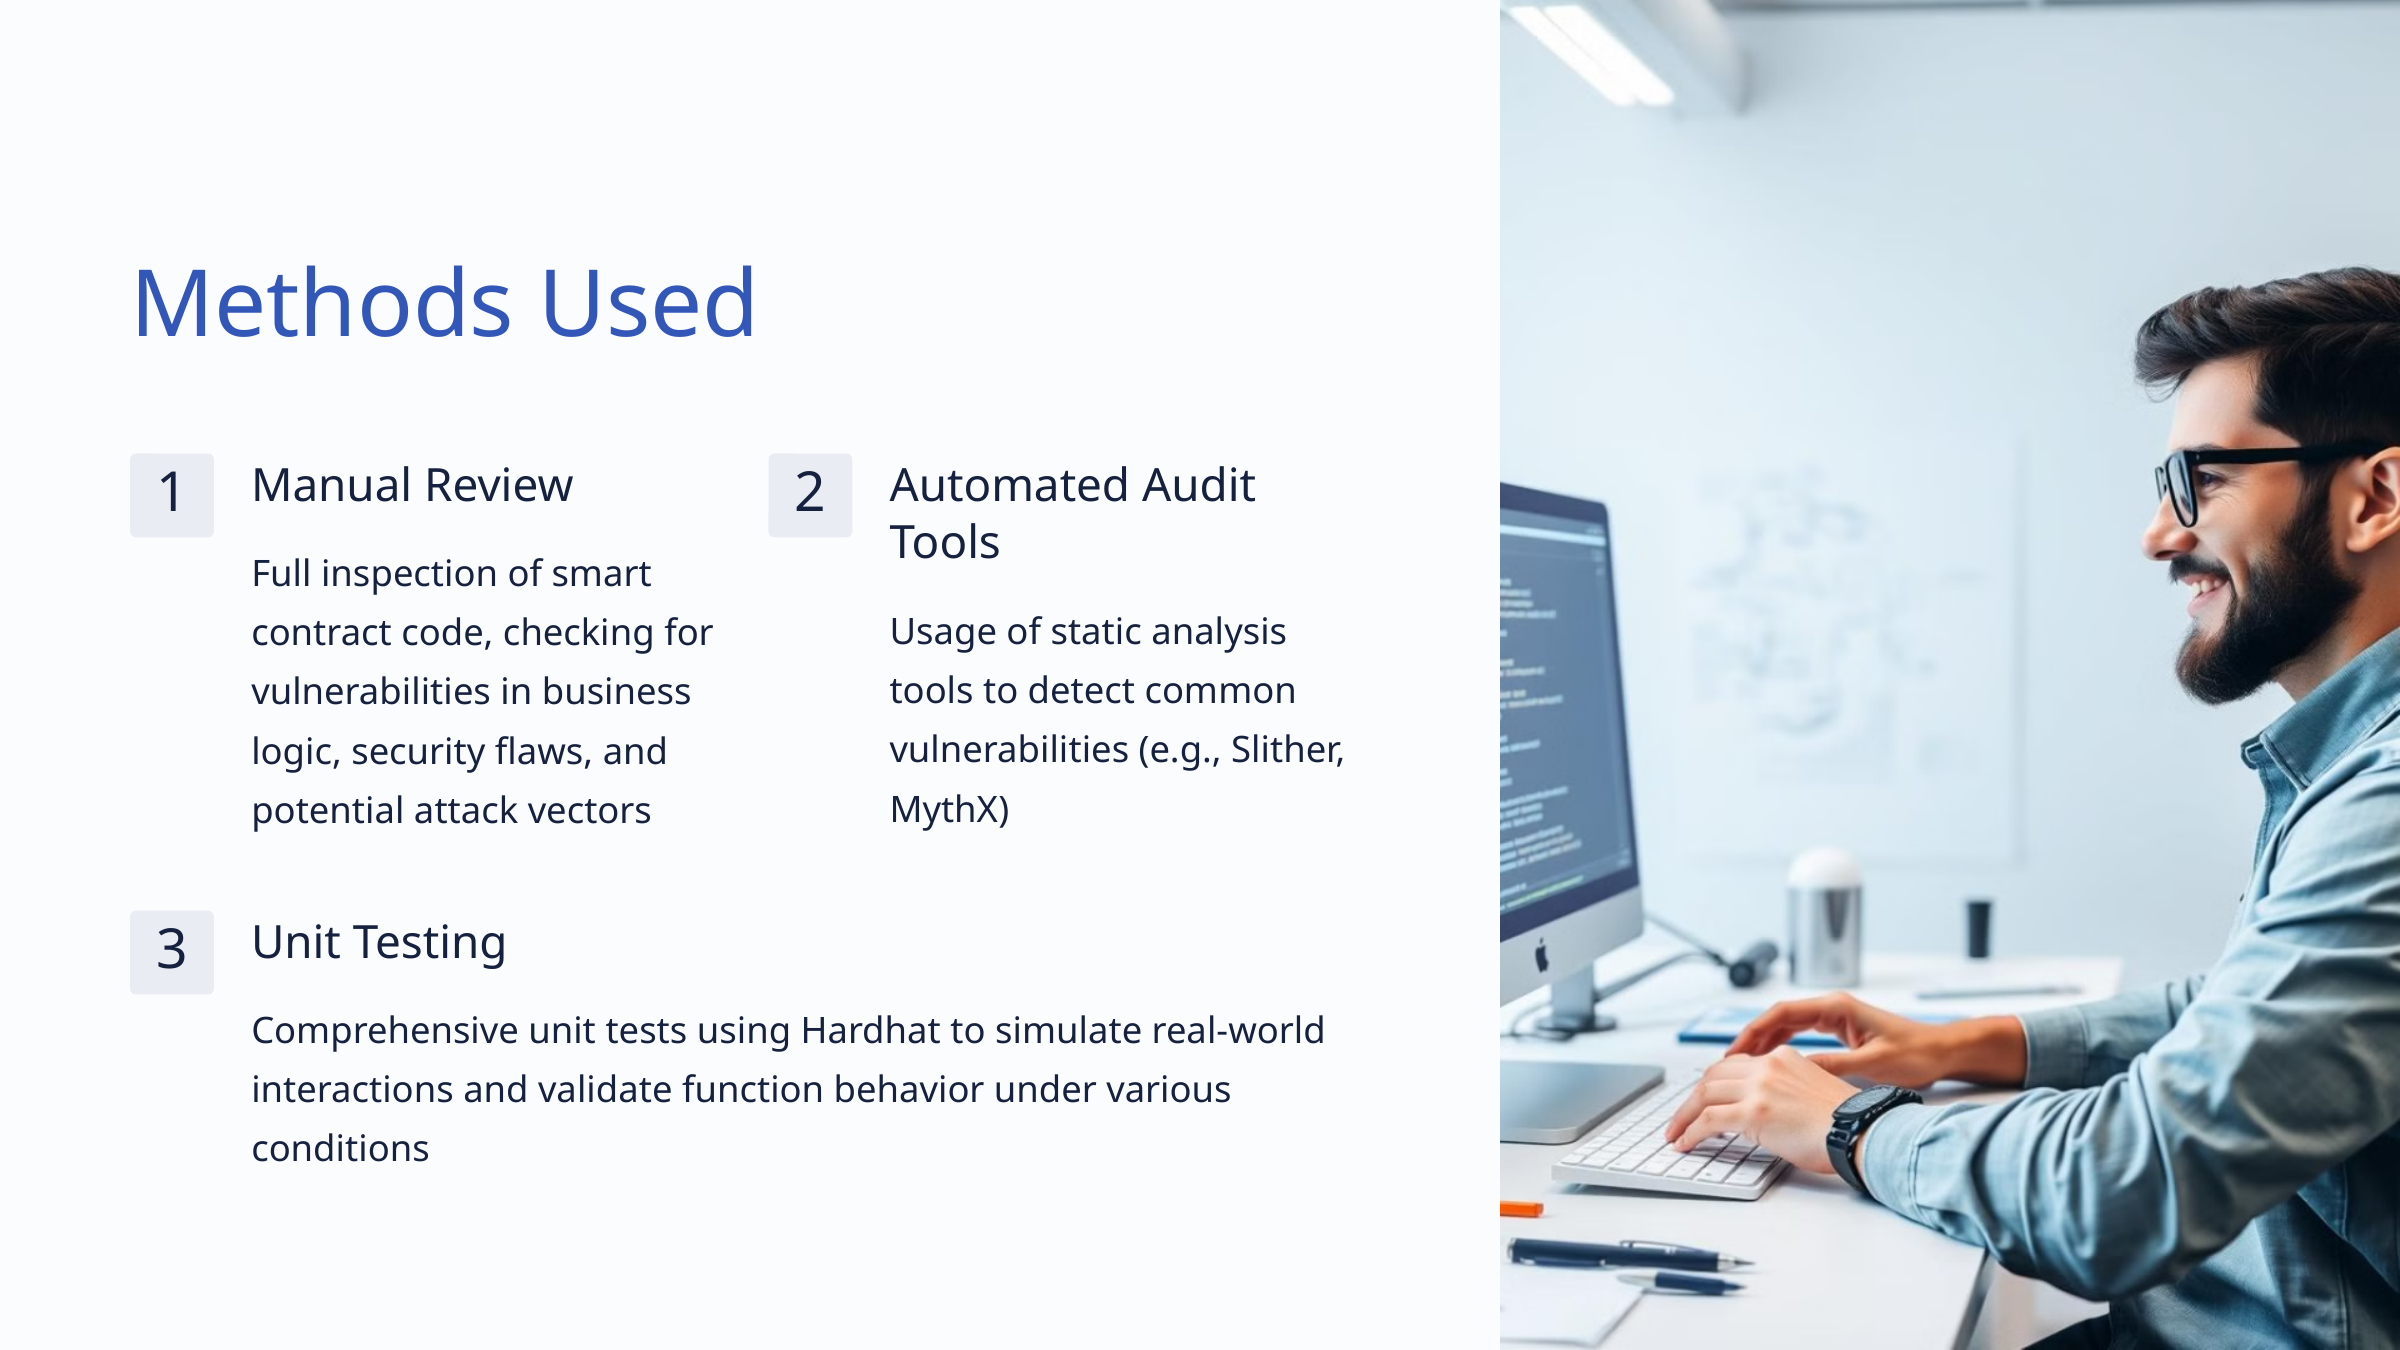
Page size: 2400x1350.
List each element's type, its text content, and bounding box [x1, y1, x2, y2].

text_box [130, 910, 214, 995]
text_box 1 [160, 467, 184, 524]
text_box Comprehensive unit tests using Hardhat to simulate real-world interactions and validate function behavior under various conditions [251, 991, 1370, 1111]
text_box 2 [795, 467, 826, 524]
text_box Usage of static analysis tools to detect common vulnerabilities (e.g., Slither, MythX) [889, 592, 1370, 831]
text_box [768, 453, 853, 538]
text_box Automated Audit Tools [889, 453, 1370, 570]
text_box Unit Testing [251, 910, 717, 969]
text_box Manual Review [251, 453, 717, 512]
text_box [130, 453, 214, 538]
text_box 3 [156, 924, 187, 981]
text_box Full inspection of smart contract code, checking for vulnerabilities in business logic, security flaws, and potential attack vectors [251, 533, 732, 832]
text_box Methods Used [130, 239, 1061, 356]
picture [1499, 0, 2400, 1350]
